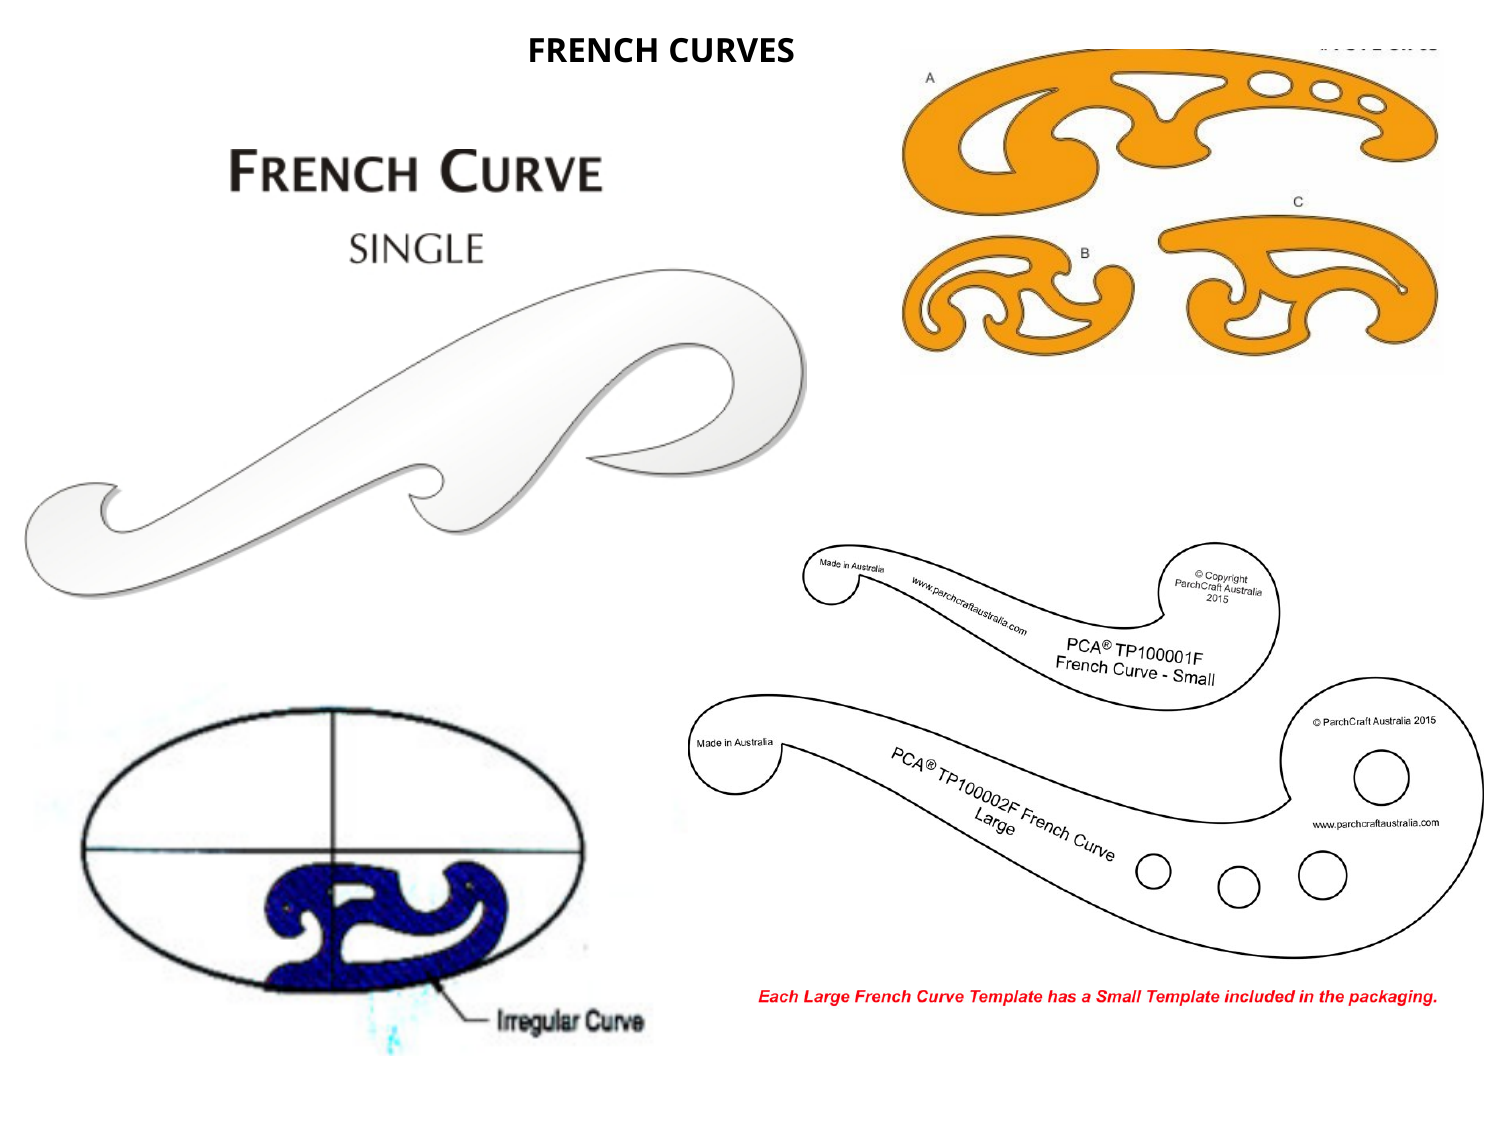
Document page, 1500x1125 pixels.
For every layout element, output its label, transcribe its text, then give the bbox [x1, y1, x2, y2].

picture [19, 148, 1484, 1056]
text_box FRENCH CURVES [512, 22, 1375, 77]
picture [899, 49, 1444, 375]
